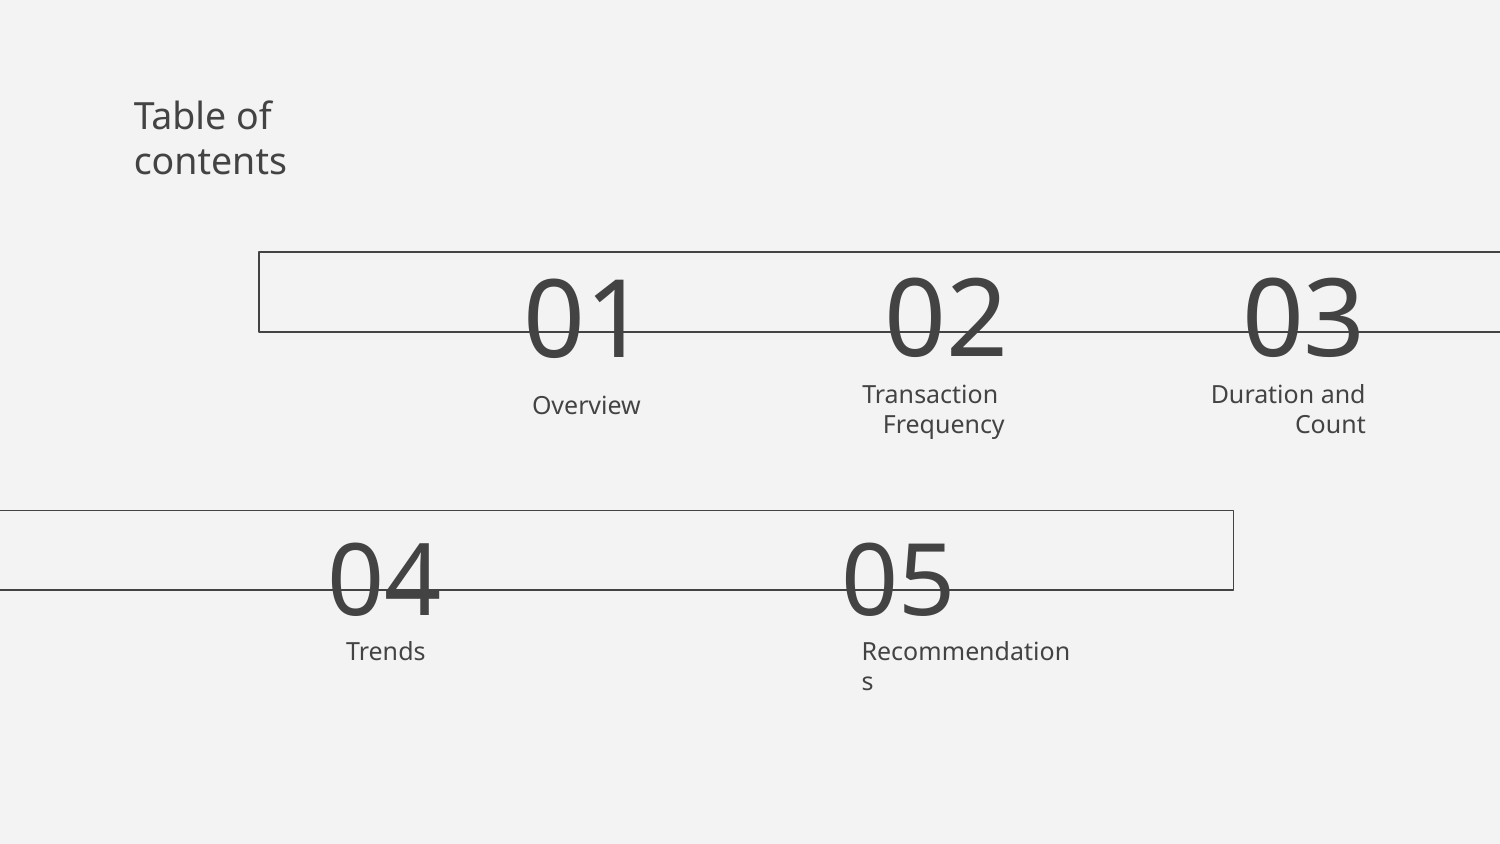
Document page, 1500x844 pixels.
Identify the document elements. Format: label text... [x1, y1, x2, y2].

title Table of contents [118, 77, 407, 233]
title 04 [312, 528, 601, 623]
title Recommendations [846, 623, 1094, 716]
title 05 [826, 528, 1115, 623]
title Trends [331, 623, 582, 732]
text_box [0, 510, 1234, 591]
title 03 [1093, 265, 1382, 361]
title Duration and Count [1144, 361, 1382, 456]
title 02 [735, 265, 1024, 361]
title Transaction Frequency [650, 360, 1020, 456]
title 01 [375, 266, 663, 362]
title Overview [470, 362, 650, 435]
text_box [259, 251, 1500, 332]
